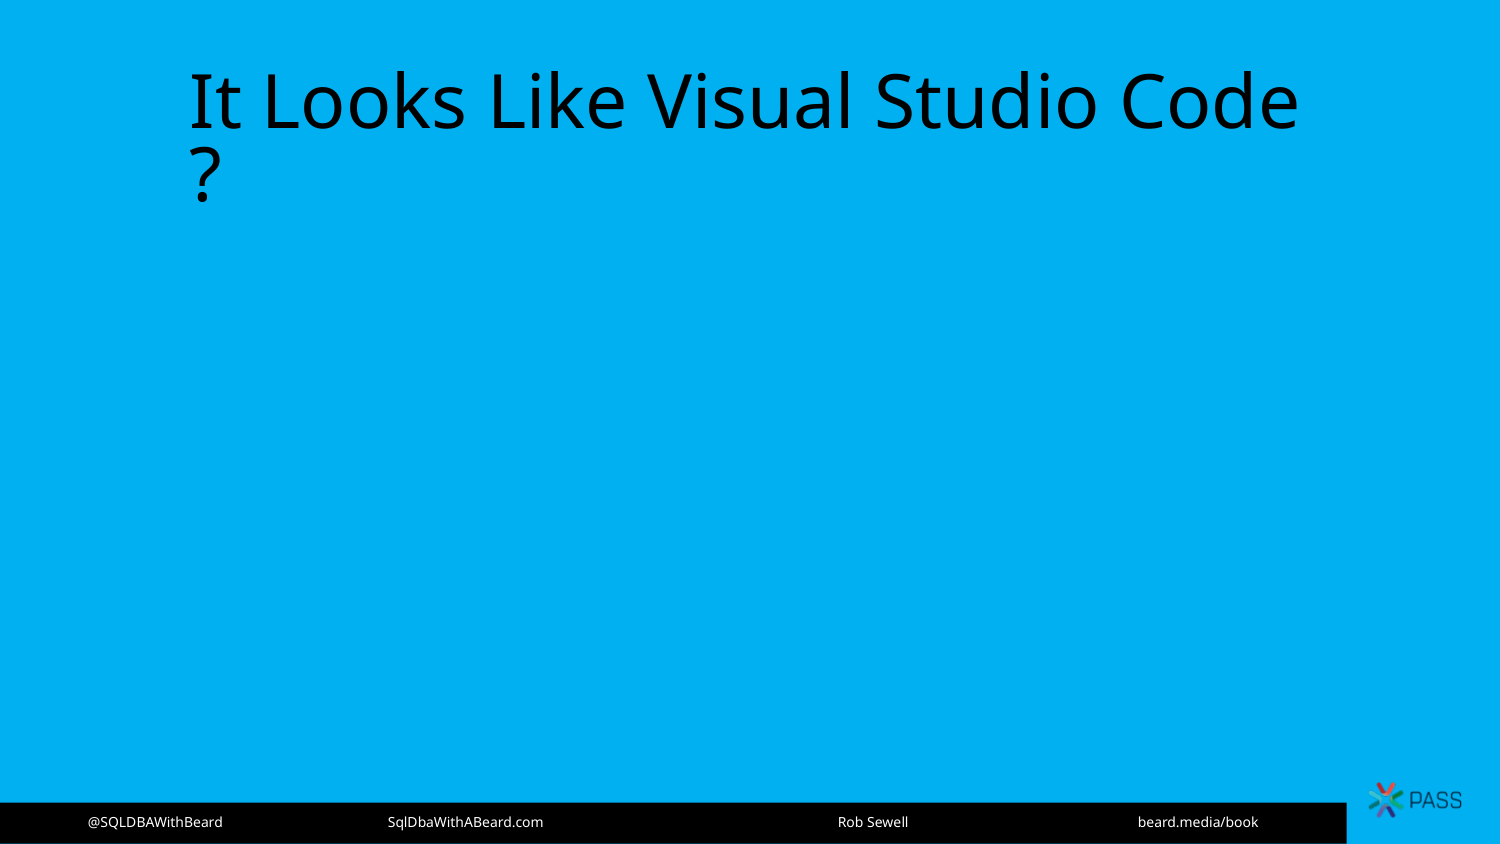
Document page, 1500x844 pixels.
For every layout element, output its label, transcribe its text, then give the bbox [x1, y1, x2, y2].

picture [1378, 783, 1394, 795]
text_box @SQLDBAWithBeard SqlDbaWithABeard.com Rob Sewell beard.media/book [0, 802, 1347, 844]
picture [199, 193, 206, 201]
text_box It Looks Like Visual Studio Code ? [175, 62, 1325, 178]
picture [1390, 792, 1402, 808]
picture [1370, 792, 1381, 808]
picture [1378, 805, 1394, 816]
